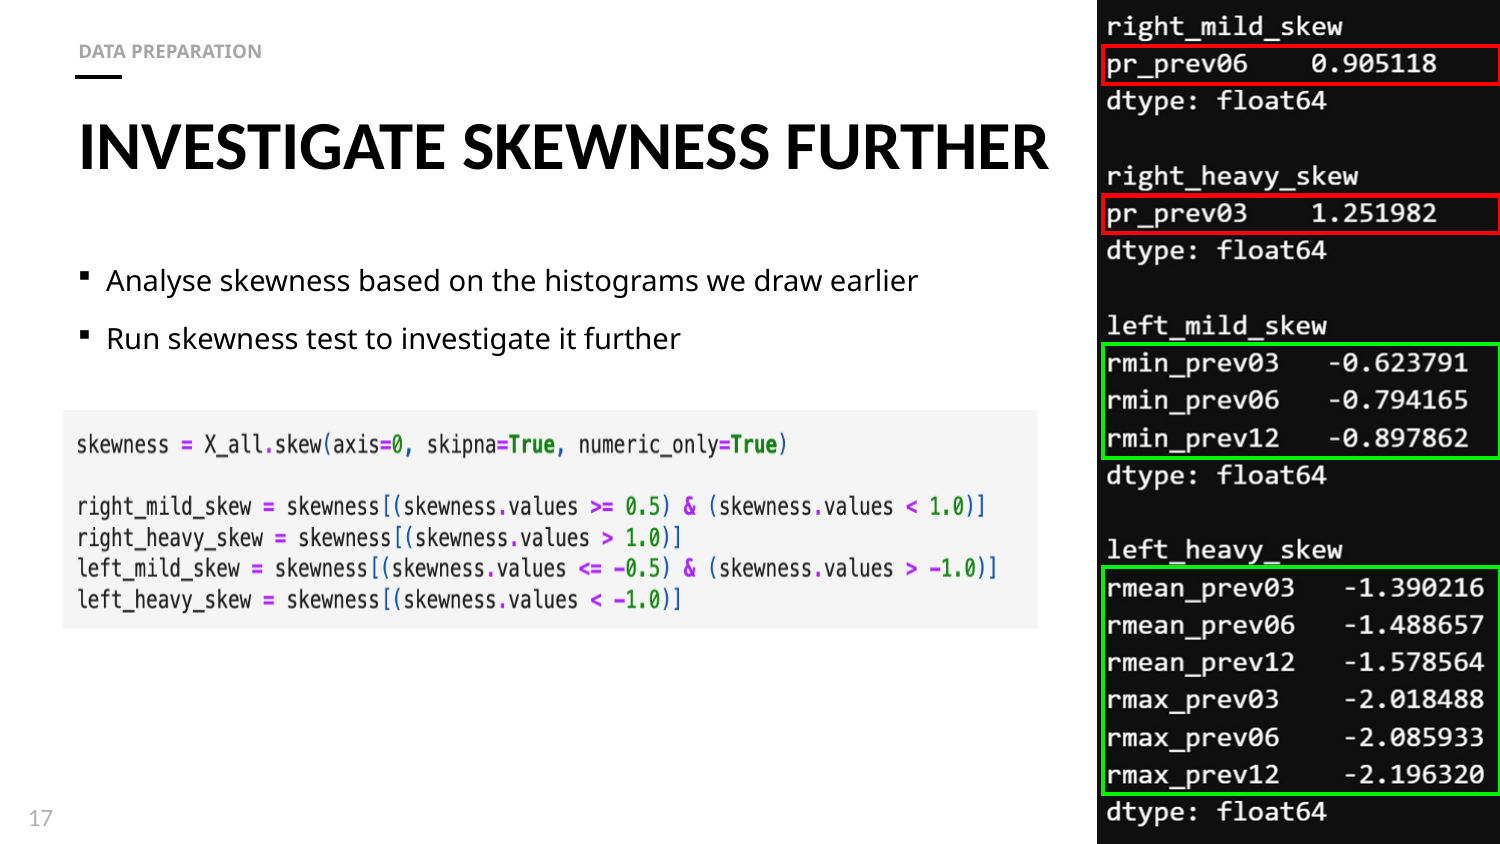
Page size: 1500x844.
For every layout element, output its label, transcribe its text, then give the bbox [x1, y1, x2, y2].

picture [63, 410, 1038, 629]
slide_number 17 [12, 793, 351, 839]
list Data preparation [63, 27, 741, 63]
picture [1097, 0, 1500, 844]
text_box Analyse skewness based on the histograms we draw earlier Run skewness test to investigate it further [63, 195, 1097, 539]
title INVESTIGATE SKEWNESS FURTHER [63, 112, 1074, 195]
